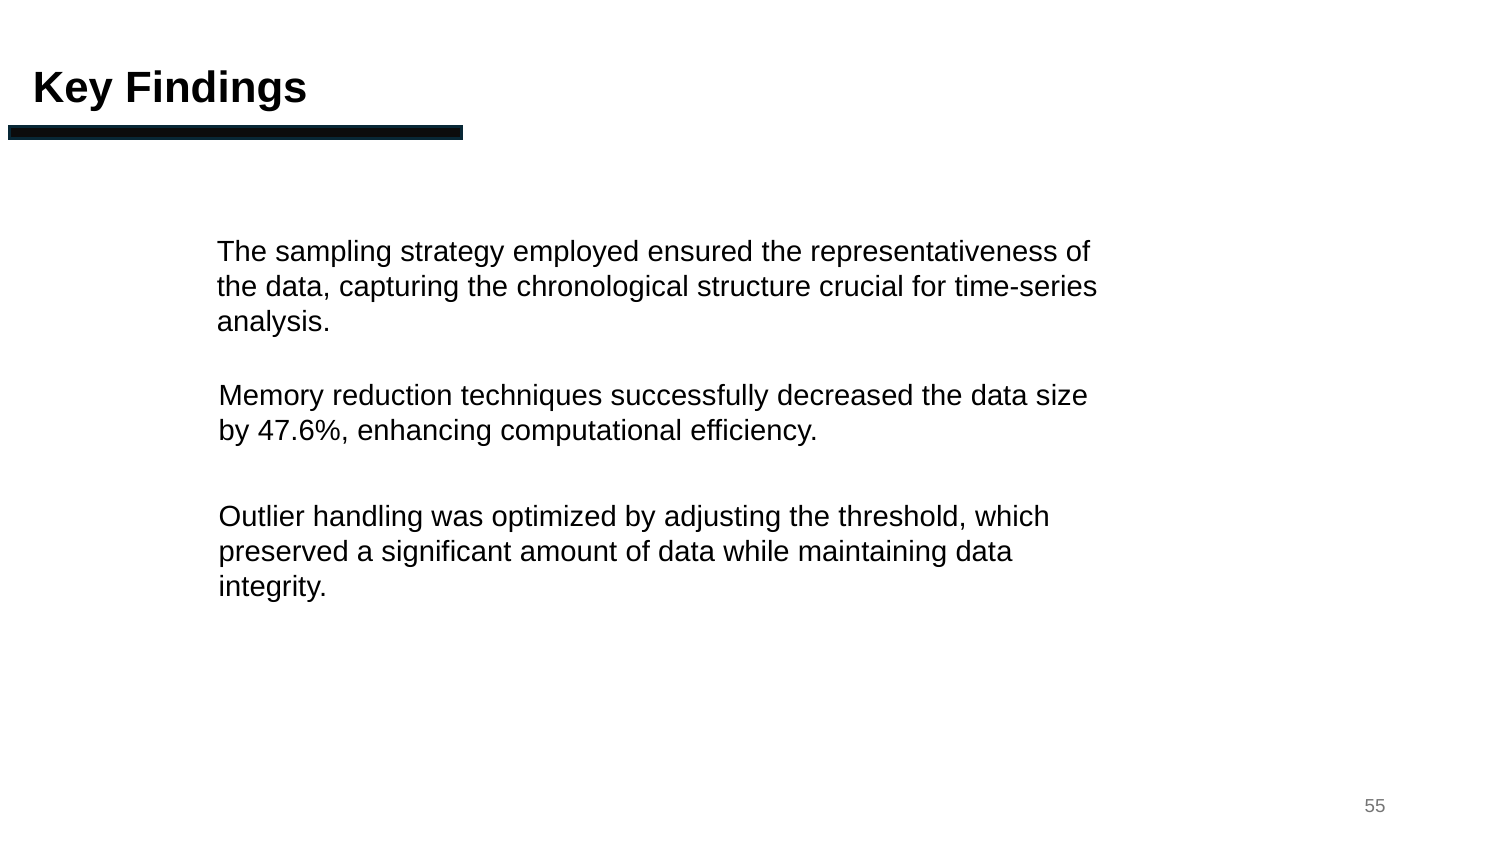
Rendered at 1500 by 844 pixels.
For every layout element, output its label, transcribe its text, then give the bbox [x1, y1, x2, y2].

text_box Memory reduction techniques successfully decreased the data size by 47.6%, enhancing computational efficiency. [207, 370, 1122, 452]
text_box Key Findings [21, 52, 474, 117]
text_box The sampling strategy employed ensured the representativeness of the data, capturing the chronological structure crucial for time-series analysis. [205, 226, 1120, 343]
text_box Outlier handling was optimized by adjusting the threshold, which preserved a significant amount of data while maintaining data integrity. [207, 491, 1122, 608]
slide_number 55 [1059, 782, 1397, 827]
text_box [9, 126, 462, 139]
